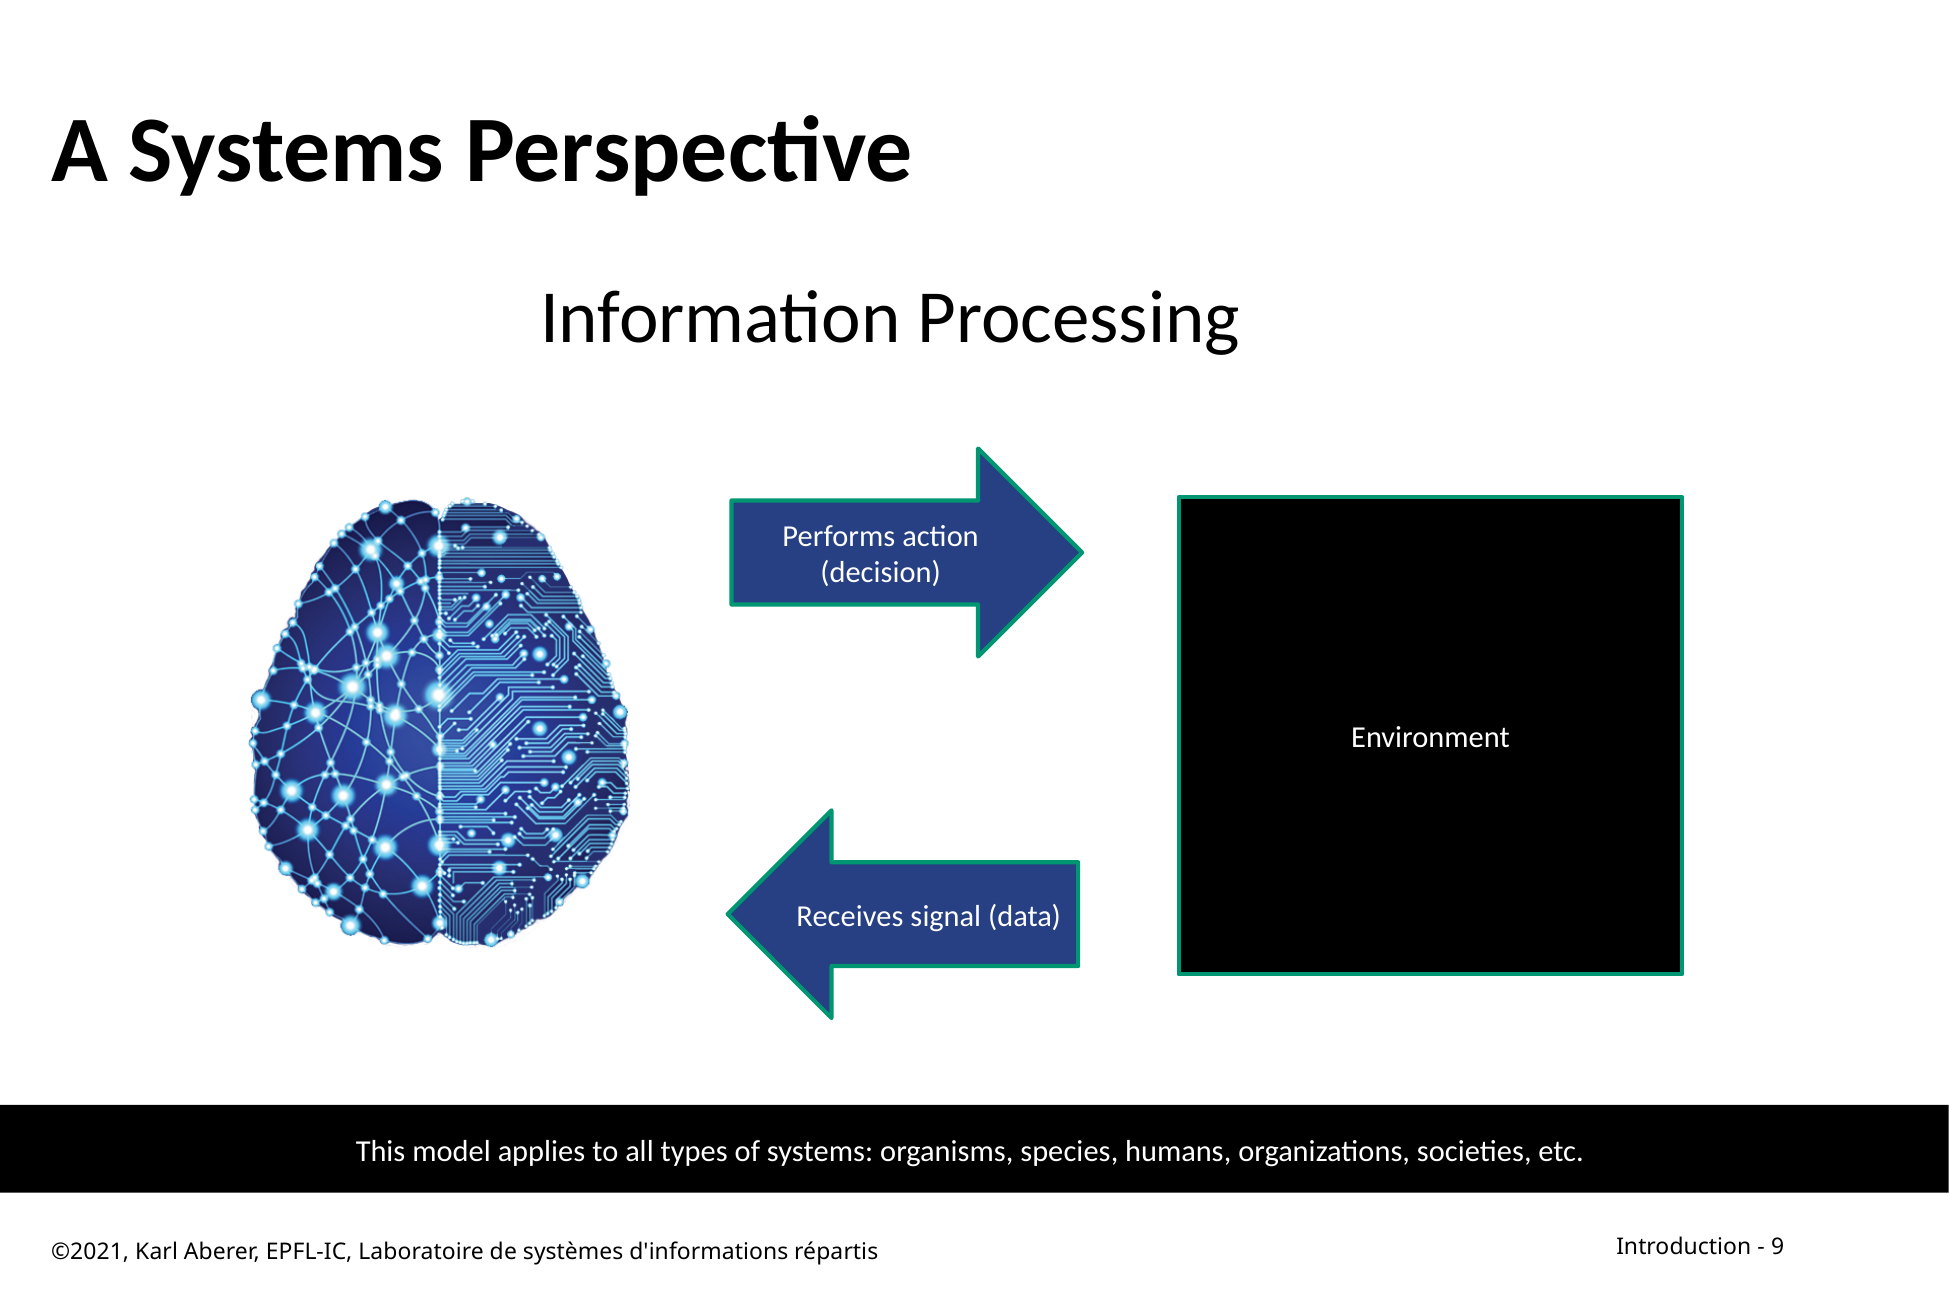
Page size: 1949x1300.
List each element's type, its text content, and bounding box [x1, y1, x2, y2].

text_box Information Processing [525, 259, 1256, 365]
picture [248, 497, 631, 949]
text_box This model applies to all types of systems: organisms, species, humans, organizations, societies, etc. [0, 1103, 1949, 1195]
text_box Performs action (decision) [729, 446, 1085, 659]
title A Systems Perspective [32, 57, 1803, 232]
text_box Environment [1177, 495, 1684, 976]
text_box Receives signal (data) [725, 808, 1081, 1020]
footer ©2021, Karl Aberer, EPFL-IC, Laboratoire de systèmes d'informations répartis [32, 1227, 1284, 1271]
